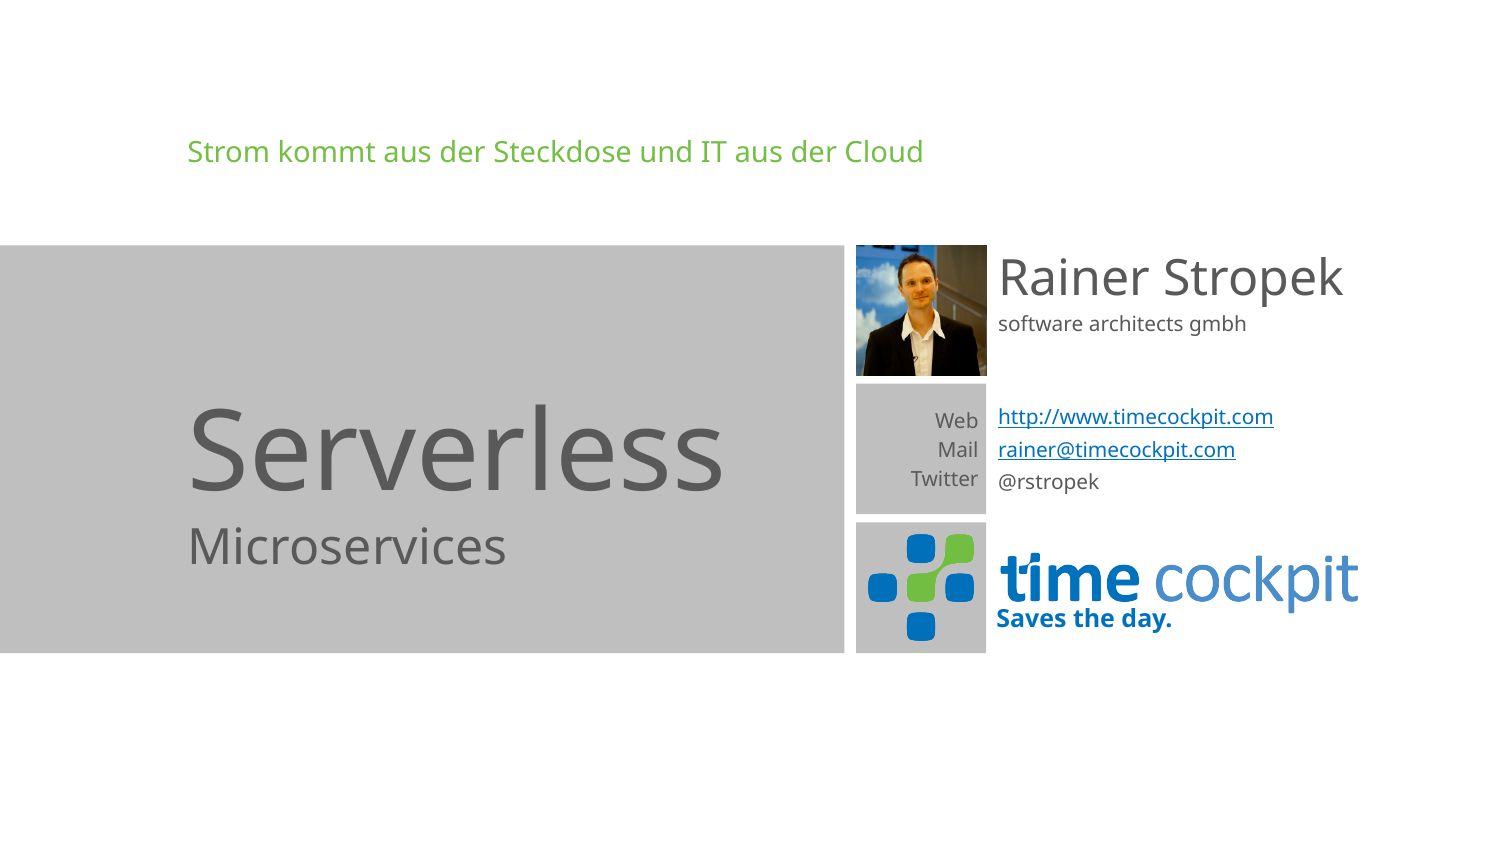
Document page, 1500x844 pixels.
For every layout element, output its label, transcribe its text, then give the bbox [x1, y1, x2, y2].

picture [868, 534, 974, 641]
list Rainer Stropek [998, 245, 1483, 310]
list http://www.timecockpit.com rainer@timecockpit.com @rstropek [998, 383, 1483, 515]
list Web Mail Twitter [856, 383, 987, 515]
list Microservices [187, 514, 810, 575]
list Strom kommt aus der Steckdose und IT aus der Cloud [187, 55, 1459, 169]
list software architects gmbh [998, 310, 1483, 376]
picture [993, 537, 1358, 614]
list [856, 245, 987, 376]
title Serverless [187, 401, 809, 514]
